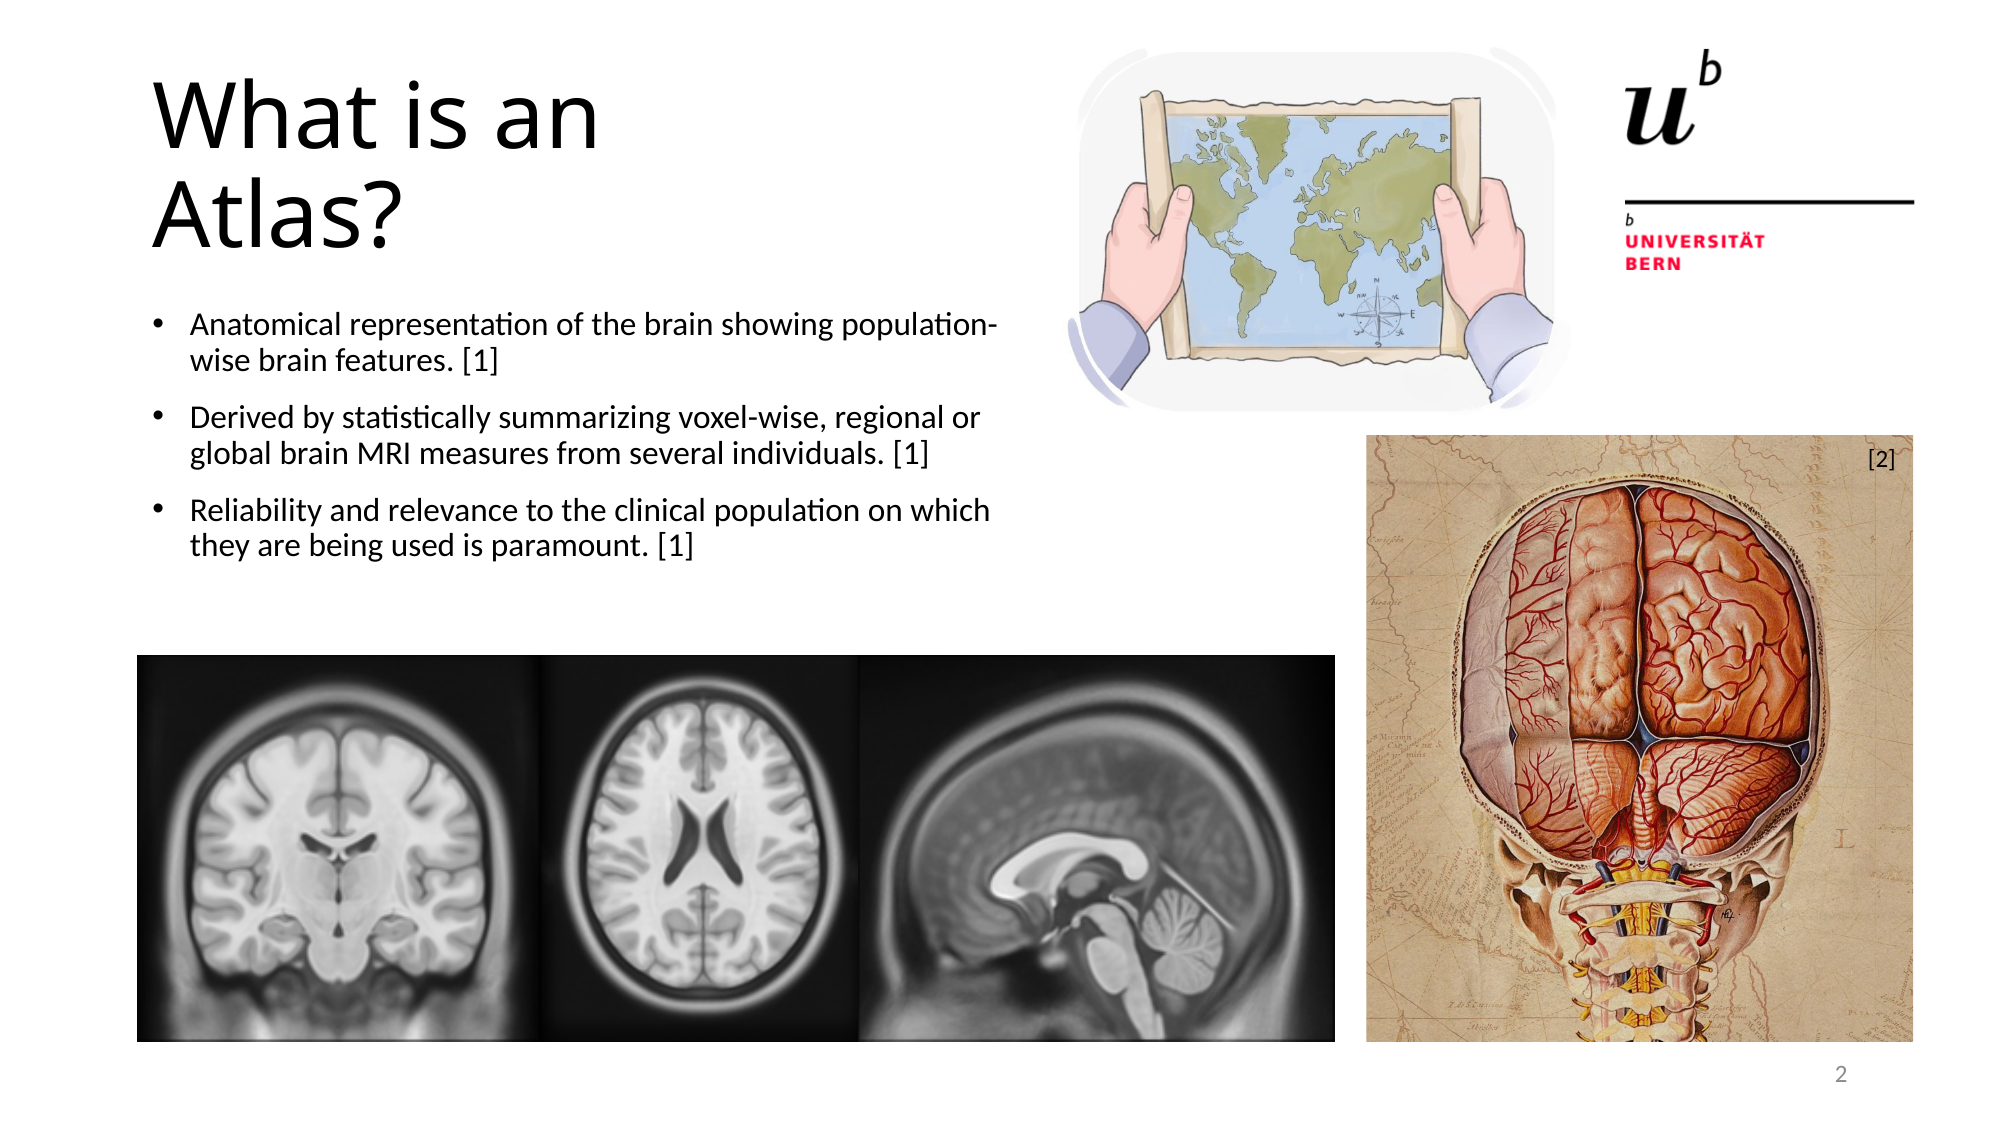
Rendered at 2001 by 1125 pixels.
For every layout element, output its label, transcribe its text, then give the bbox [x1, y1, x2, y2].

list Anatomical representation of the brain showing population-wise brain features. [1] Derived by statistically summarizing voxel-wise, regional or global brain MRI measures from several individuals. [1] Reliability and relevance to the clinical population on which they are being used is paramount. [1] [137, 299, 1063, 642]
title What is an Atlas? [137, 59, 859, 278]
slide_number 2 [1412, 1042, 1863, 1103]
picture [1062, 28, 1914, 1042]
picture [1625, 0, 2000, 270]
picture [137, 655, 1335, 1042]
